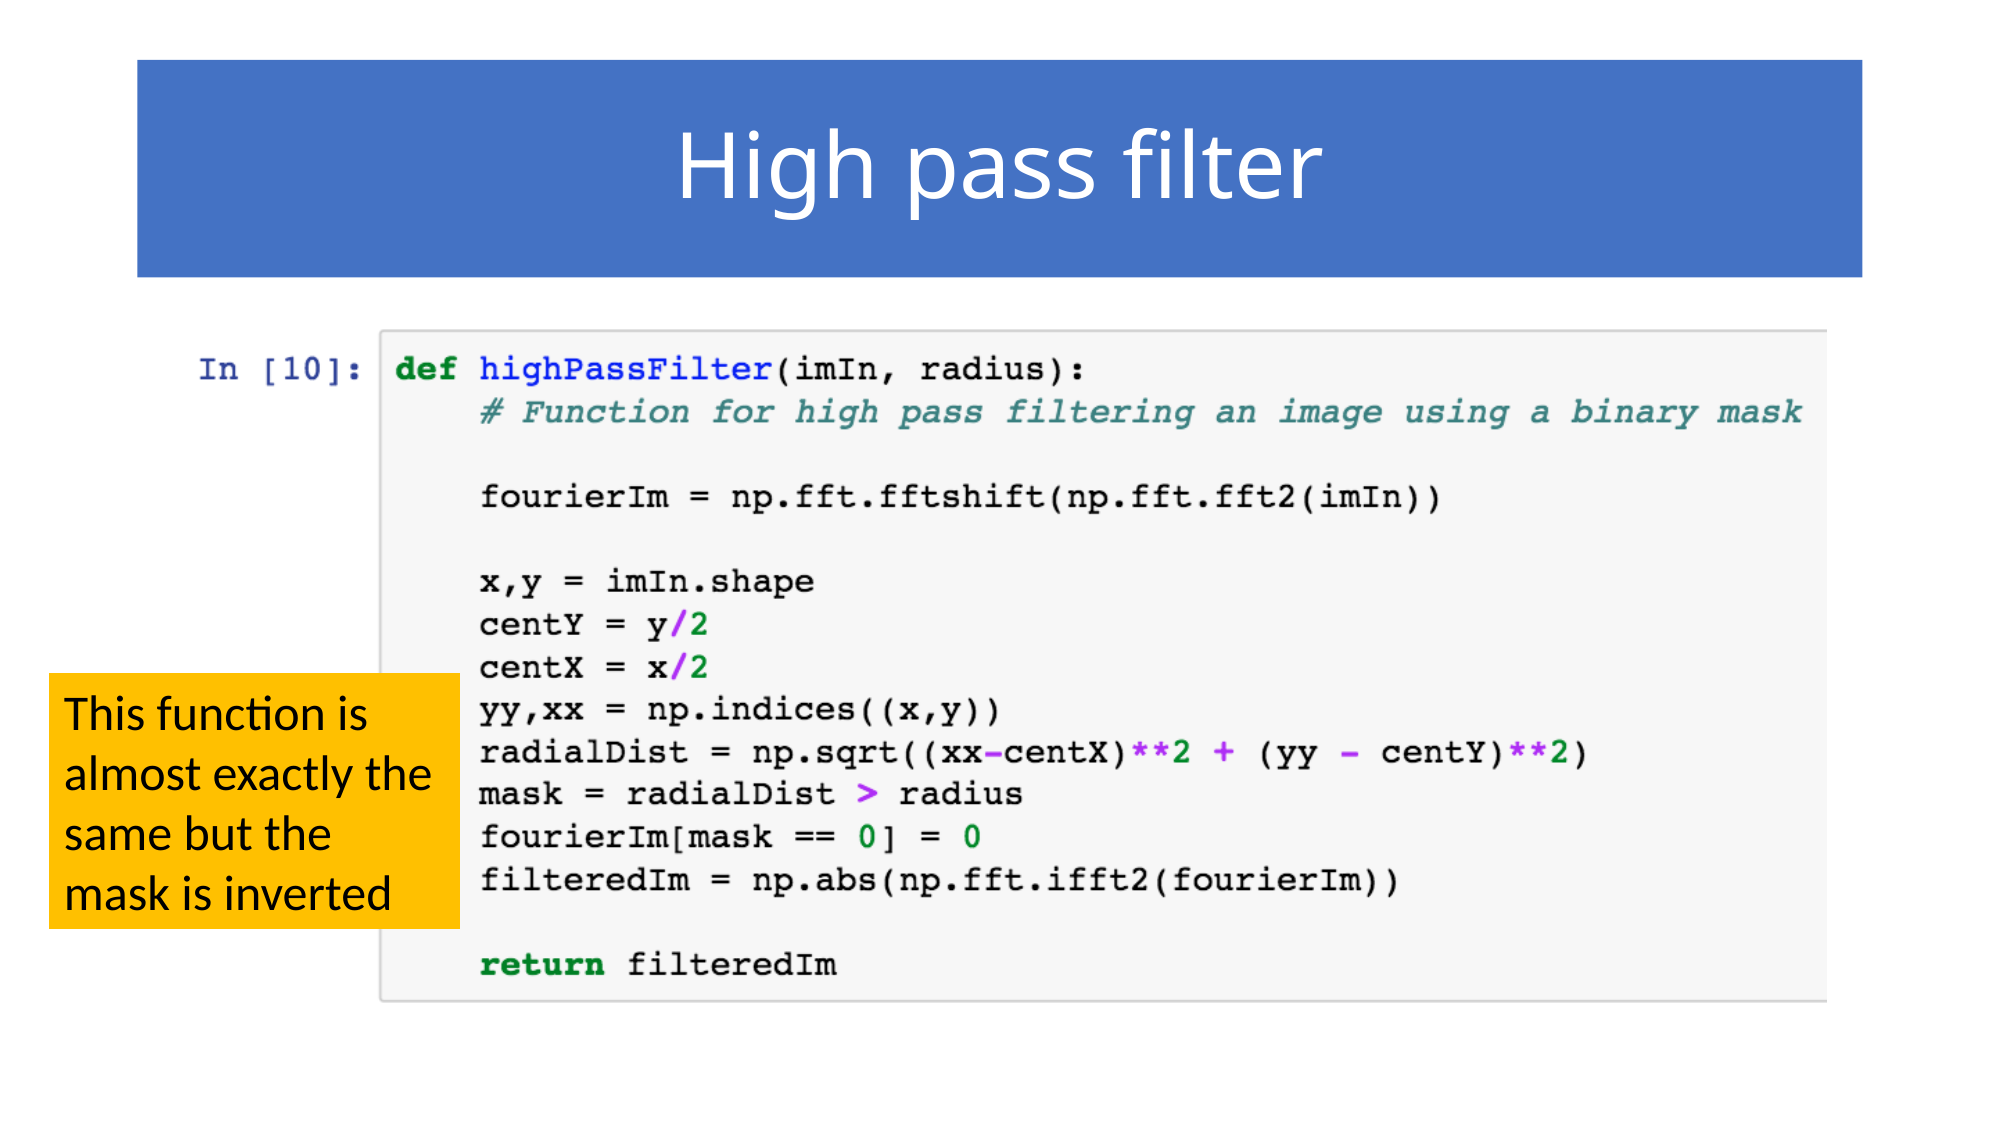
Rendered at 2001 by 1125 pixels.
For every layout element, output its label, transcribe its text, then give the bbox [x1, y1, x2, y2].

title High pass filter [137, 59, 1863, 278]
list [173, 299, 1827, 1014]
text_box This function is almost exactly the same but the mask is inverted [49, 673, 173, 929]
